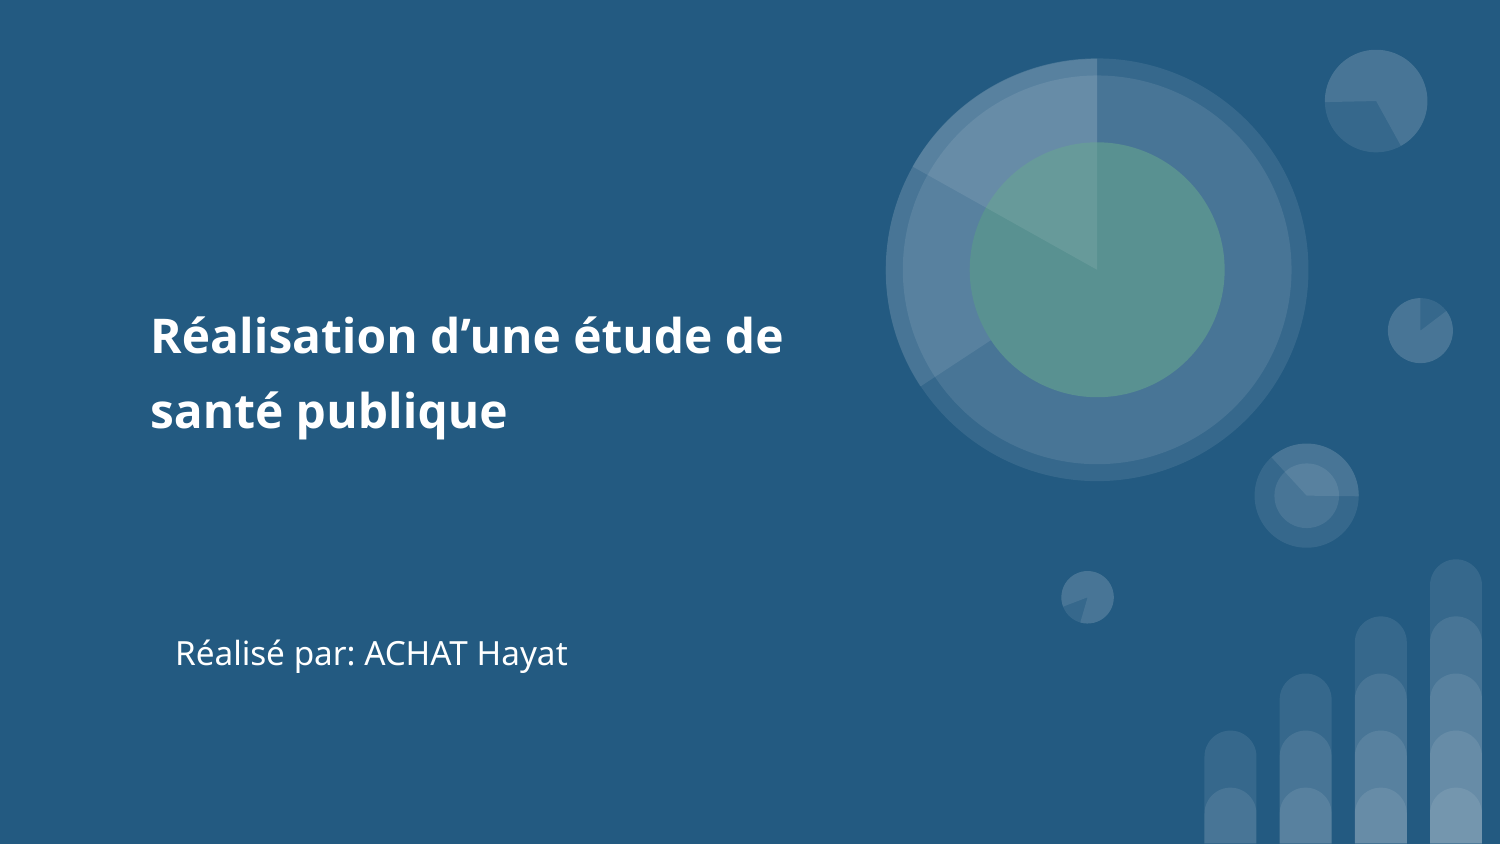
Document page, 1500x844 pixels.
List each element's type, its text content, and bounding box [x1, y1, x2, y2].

title Réalisation d’une étude de santé publique [135, 264, 834, 572]
text_box Réalisé par: ACHAT Hayat [160, 614, 859, 729]
